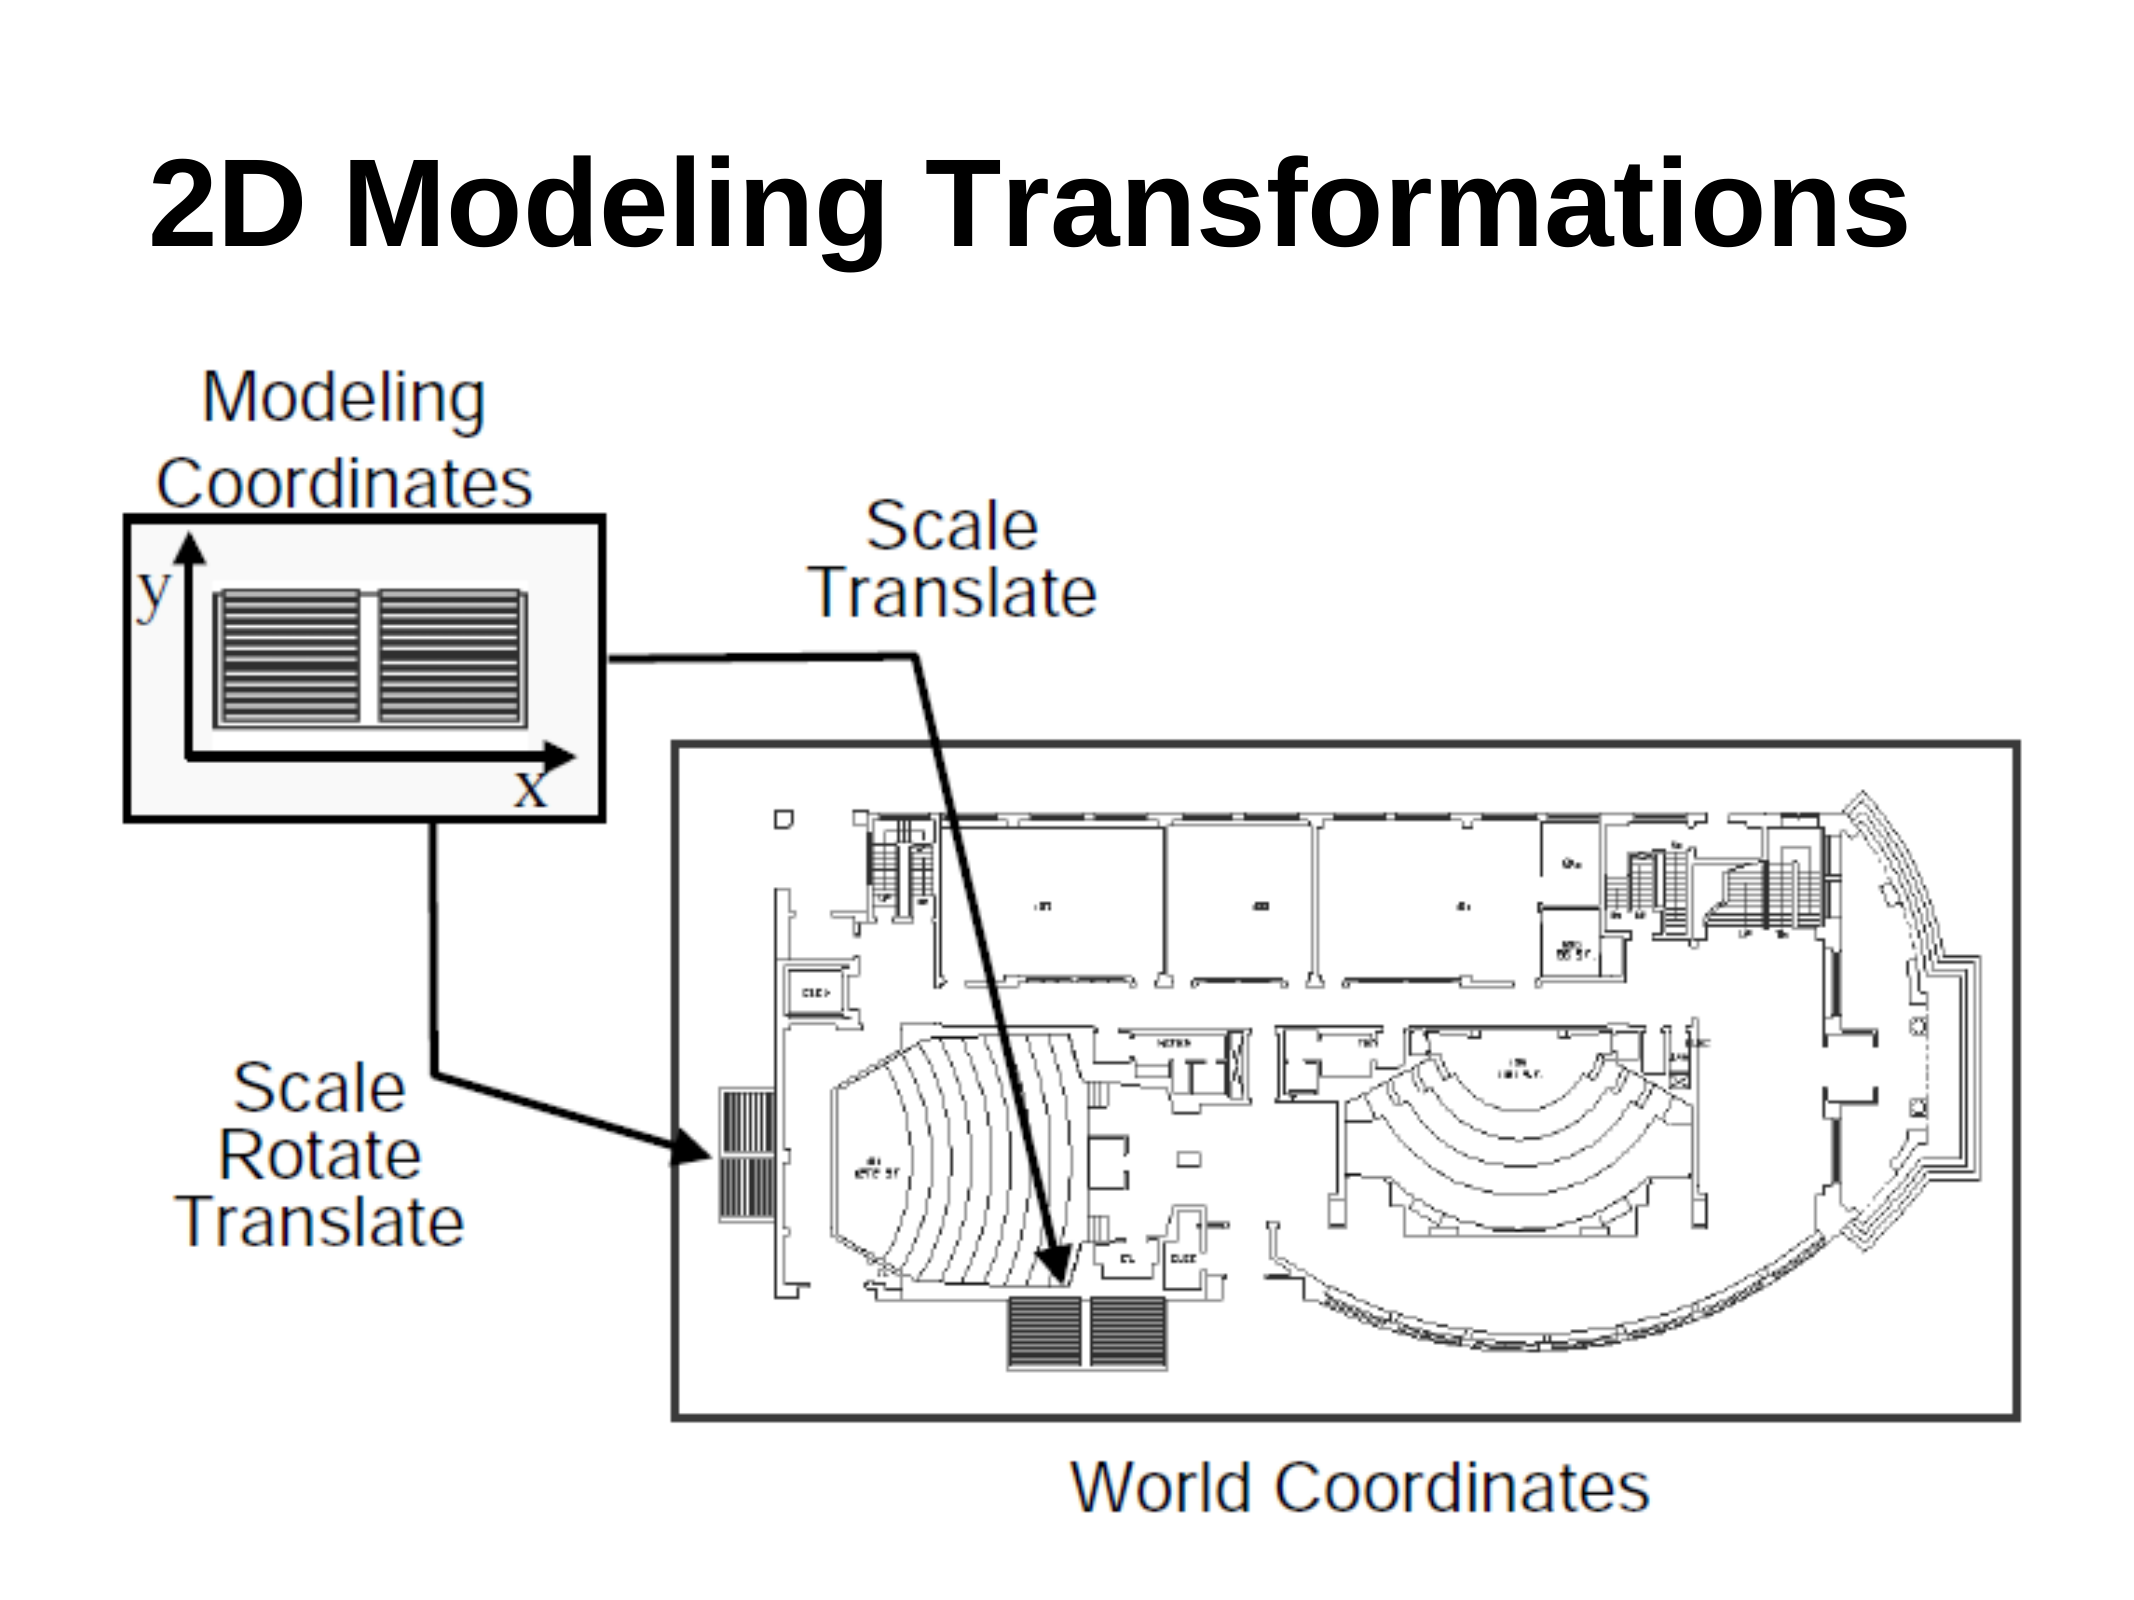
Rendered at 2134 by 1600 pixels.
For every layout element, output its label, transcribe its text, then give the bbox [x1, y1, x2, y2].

text_box 2D Modeling Transformations [133, 113, 2000, 281]
picture [78, 349, 2034, 1563]
